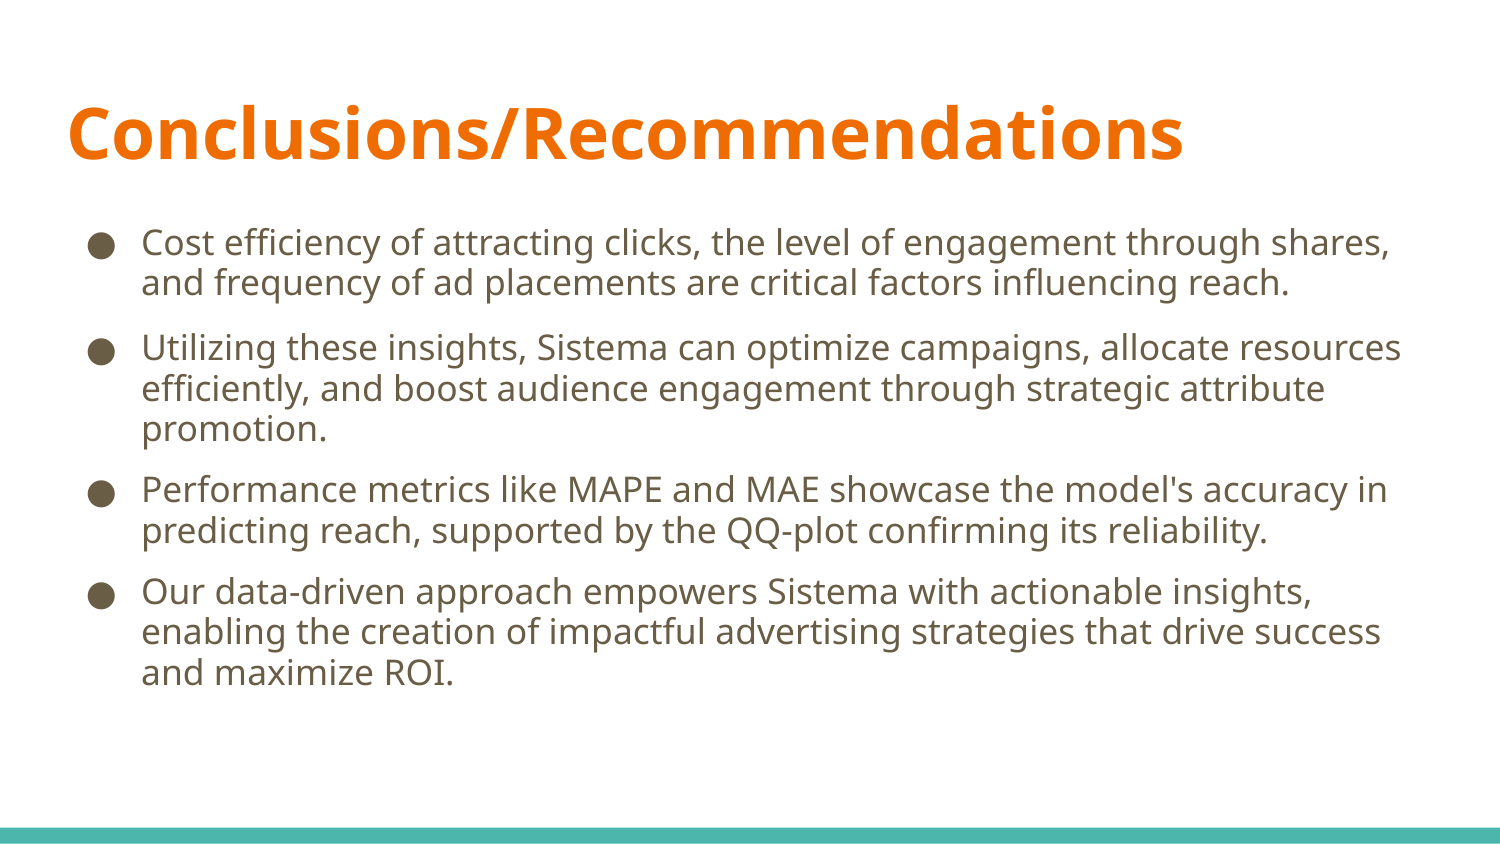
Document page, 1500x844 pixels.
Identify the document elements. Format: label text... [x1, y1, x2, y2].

title Conclusions/Recommendations [51, 72, 1449, 189]
list Cost efficiency of attracting clicks, the level of engagement through shares, and frequency of ad placements are critical factors influencing reach. Utilizing these insights, Sistema can optimize campaigns, allocate resources efficiently, and boost audience engagement through strategic attribute promotion. Performance metrics like MAPE and MAE showcase the model's accuracy in predicting reach, supported by the QQ-plot confirming its reliability. Our data-driven approach empowers Sistema with actionable insights, enabling the creation of impactful advertising strategies that drive success and maximize ROI. [51, 207, 1449, 750]
